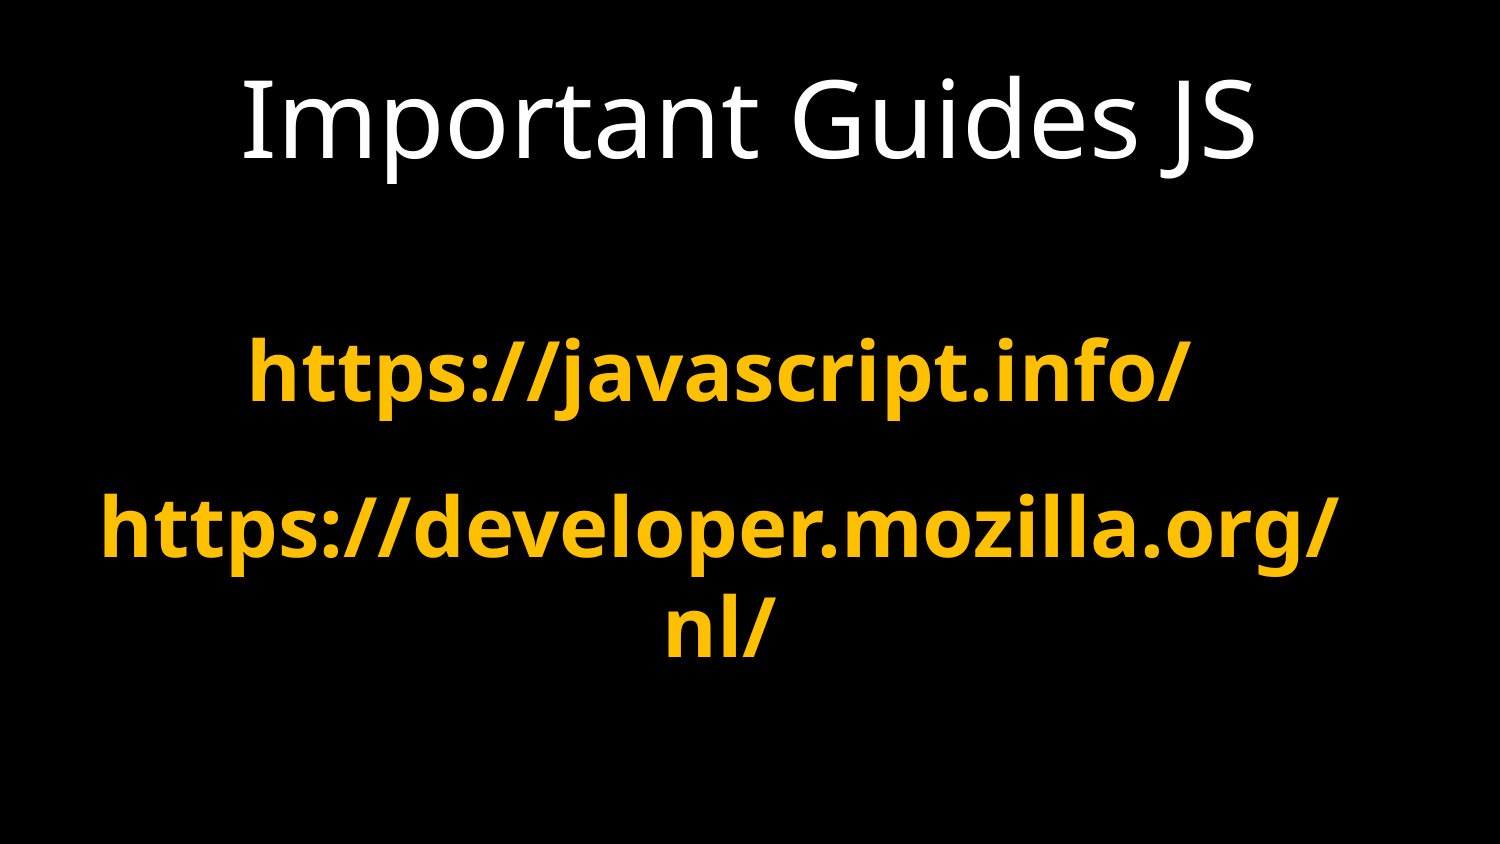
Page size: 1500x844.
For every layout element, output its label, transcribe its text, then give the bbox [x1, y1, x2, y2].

list https://javascript.info/ https://developer.mozilla.org/nl/ [30, 224, 1391, 768]
title Important Guides JS [109, 21, 1391, 209]
